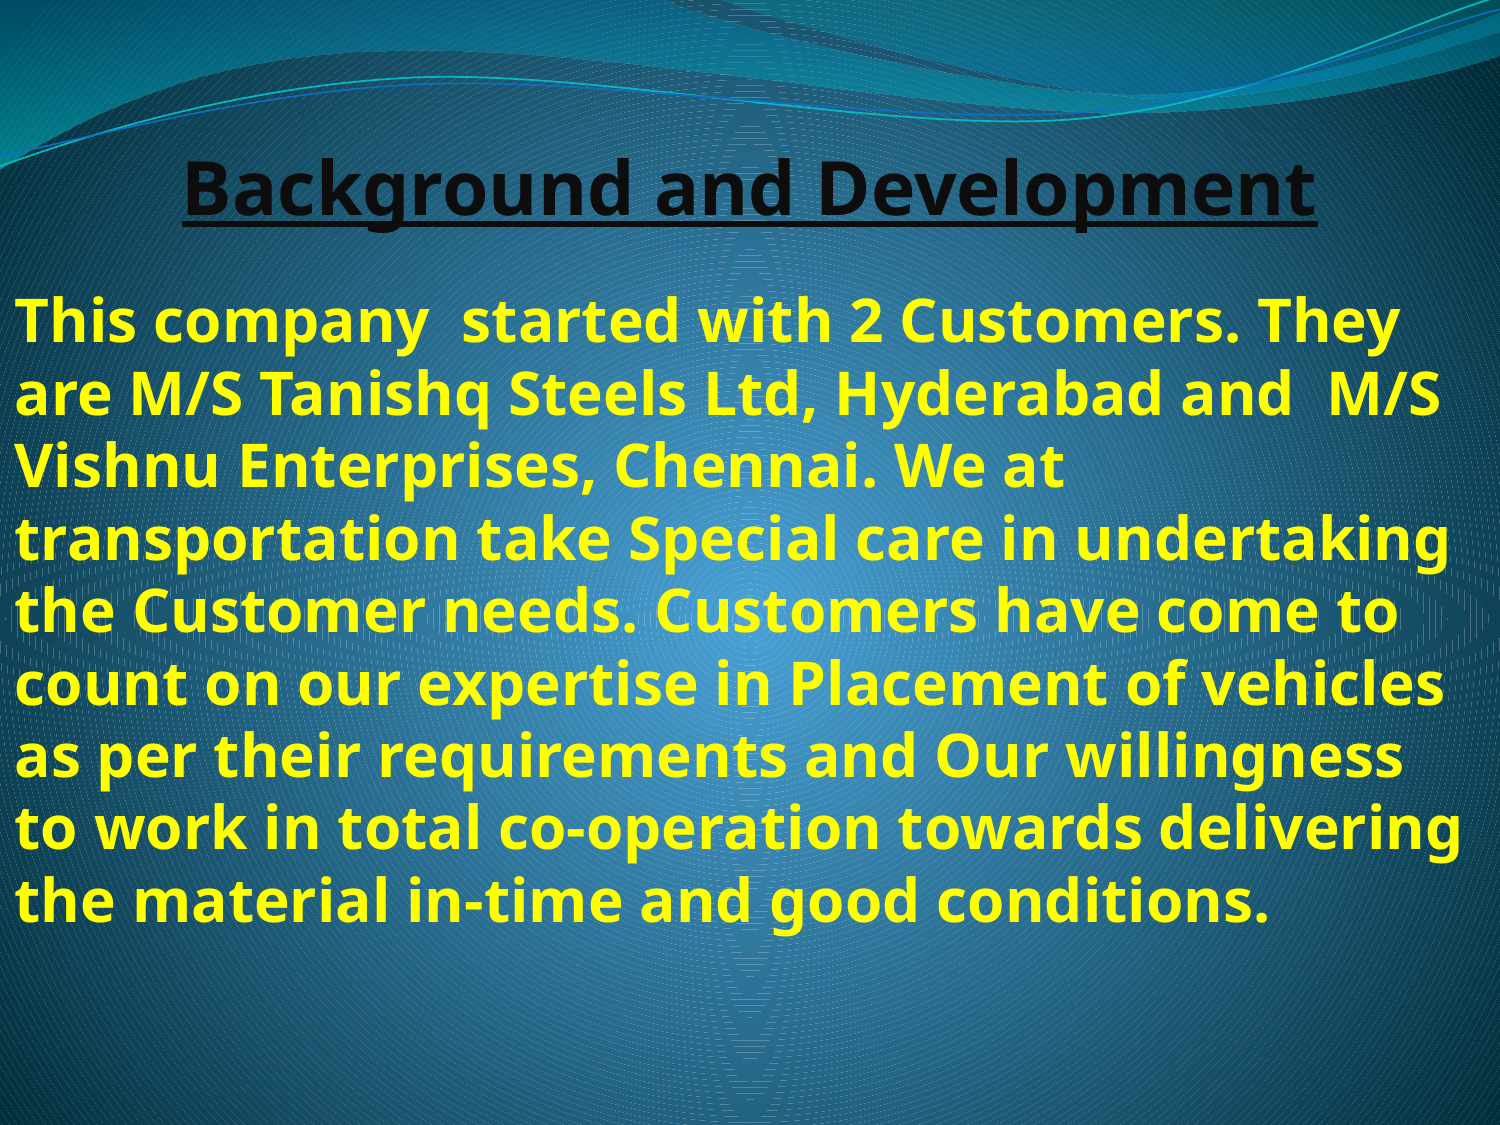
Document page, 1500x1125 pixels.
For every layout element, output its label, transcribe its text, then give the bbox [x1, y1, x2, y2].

text_box This company started with 2 Customers. They are M/S Tanishq Steels Ltd, Hyderabad and M/S Vishnu Enterprises, Chennai. We at transportation take Special care in undertaking the Customer needs. Customers have come to count on our expertise in Placement of vehicles as per their requirements and Our willingness to work in total co-operation towards delivering the material in-time and good conditions. [0, 275, 1500, 942]
text_box Background and Development [0, 133, 1500, 238]
